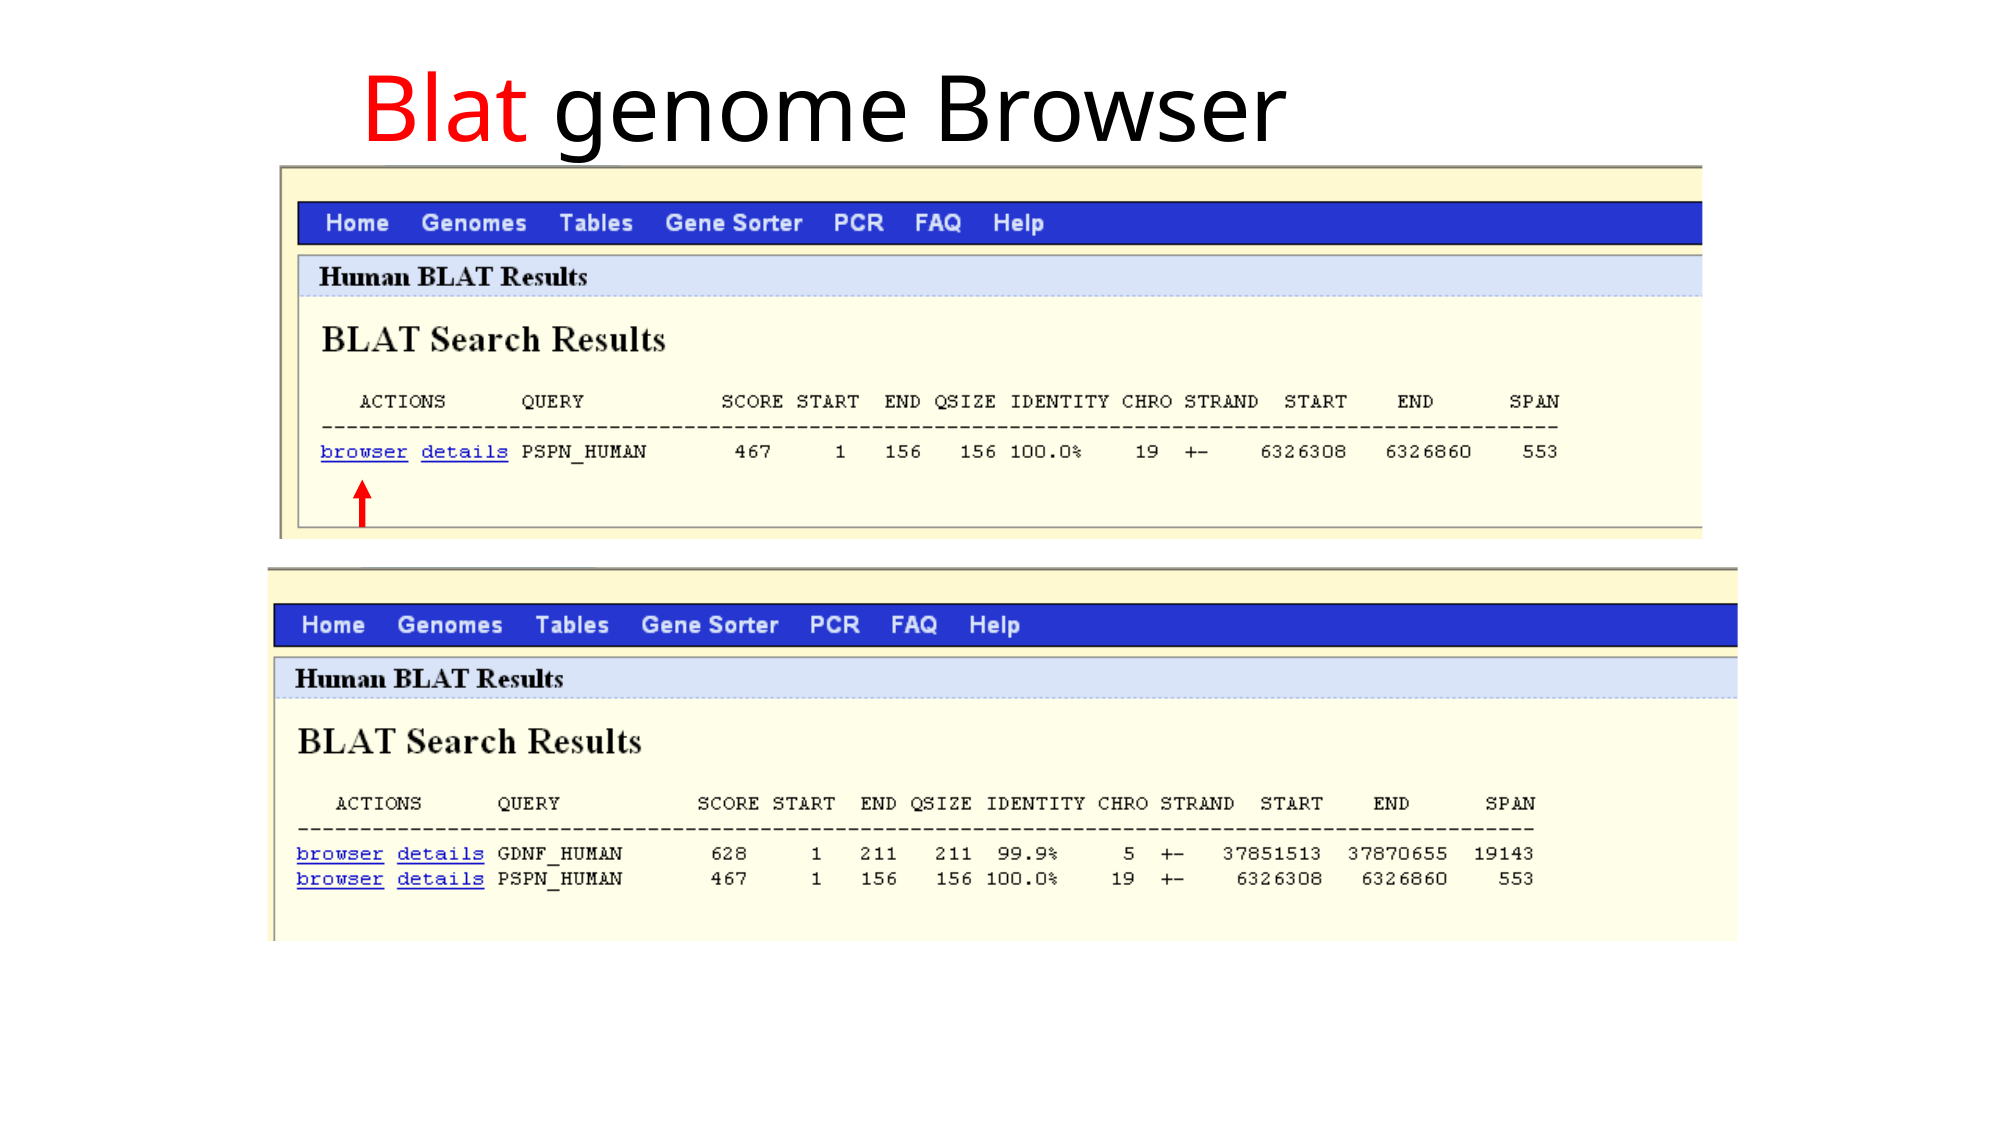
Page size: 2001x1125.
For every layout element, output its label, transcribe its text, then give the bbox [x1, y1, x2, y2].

picture [267, 567, 1738, 941]
picture [279, 165, 1703, 539]
title Blat genome Browser [345, 42, 1565, 165]
